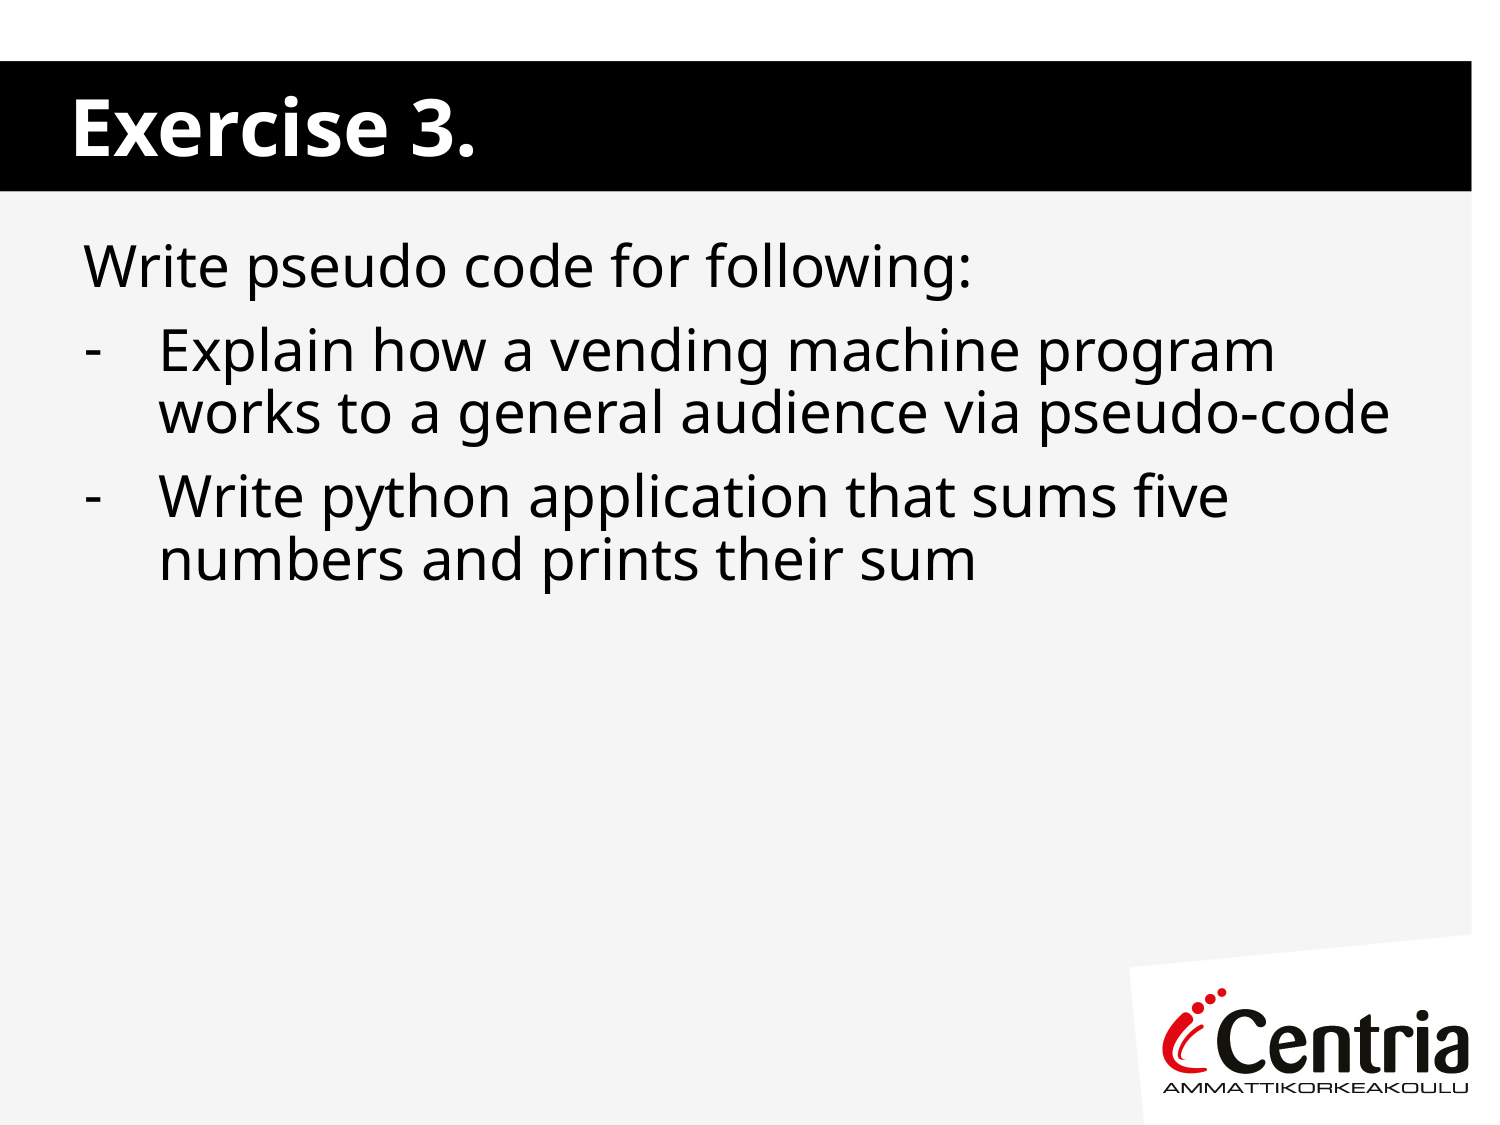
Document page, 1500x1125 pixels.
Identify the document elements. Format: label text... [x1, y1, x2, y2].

list Write pseudo code for following: Explain how a vending machine program works to a general audience via pseudo-code Write python application that sums five numbers and prints their sum [68, 229, 1410, 954]
picture [0, 0, 1500, 1125]
title Exercise 3. [54, 75, 1410, 181]
